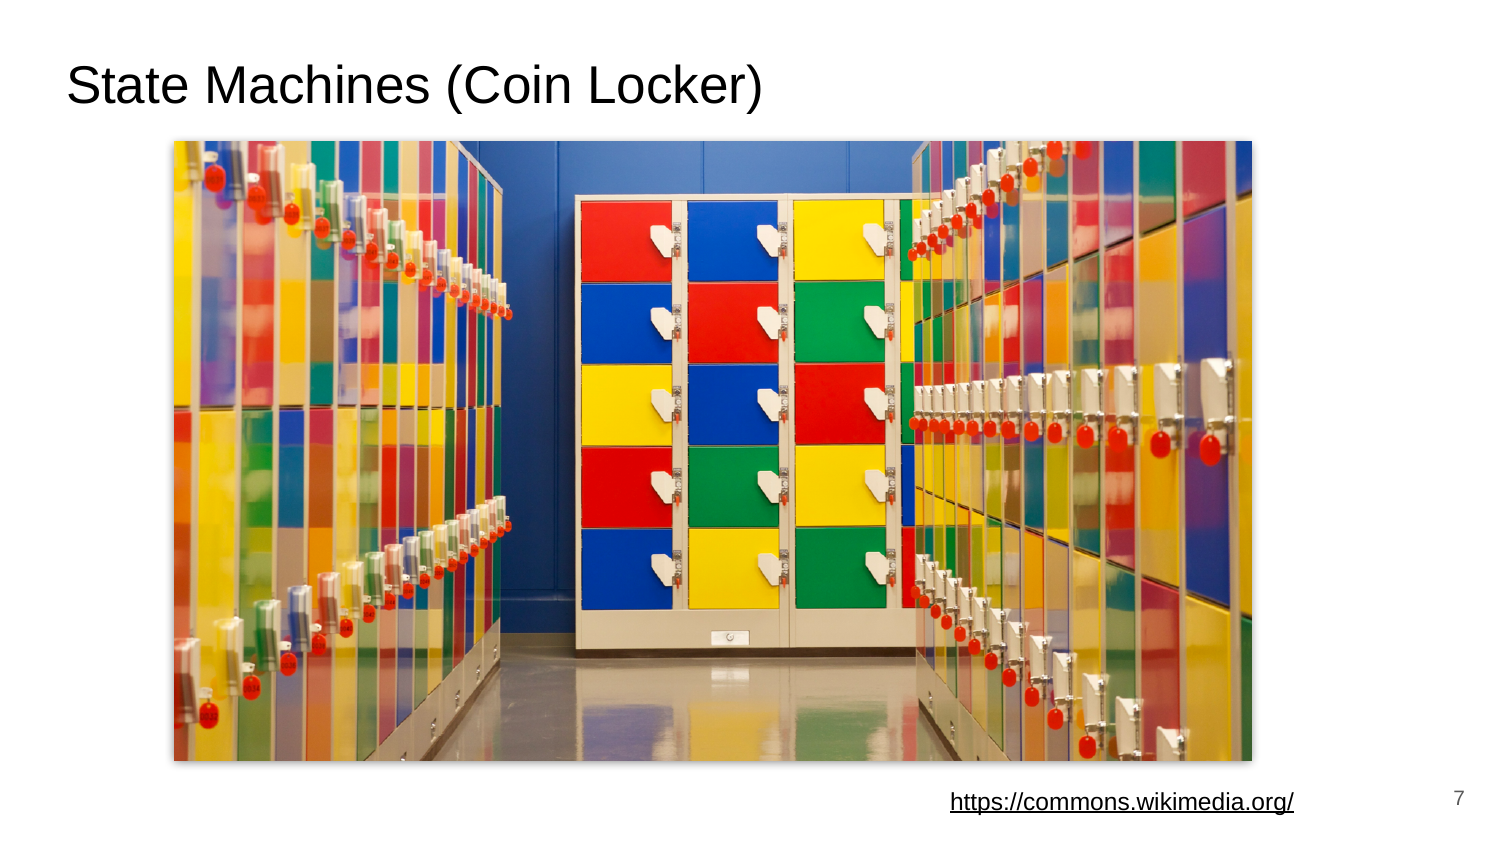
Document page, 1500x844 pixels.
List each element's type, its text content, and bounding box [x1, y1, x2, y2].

slide_number ‹#› [1389, 764, 1480, 830]
title State Machines (Coin Locker) [51, 35, 1449, 130]
picture [174, 141, 1253, 761]
list https://commons.wikimedia.org/ [871, 765, 1399, 831]
